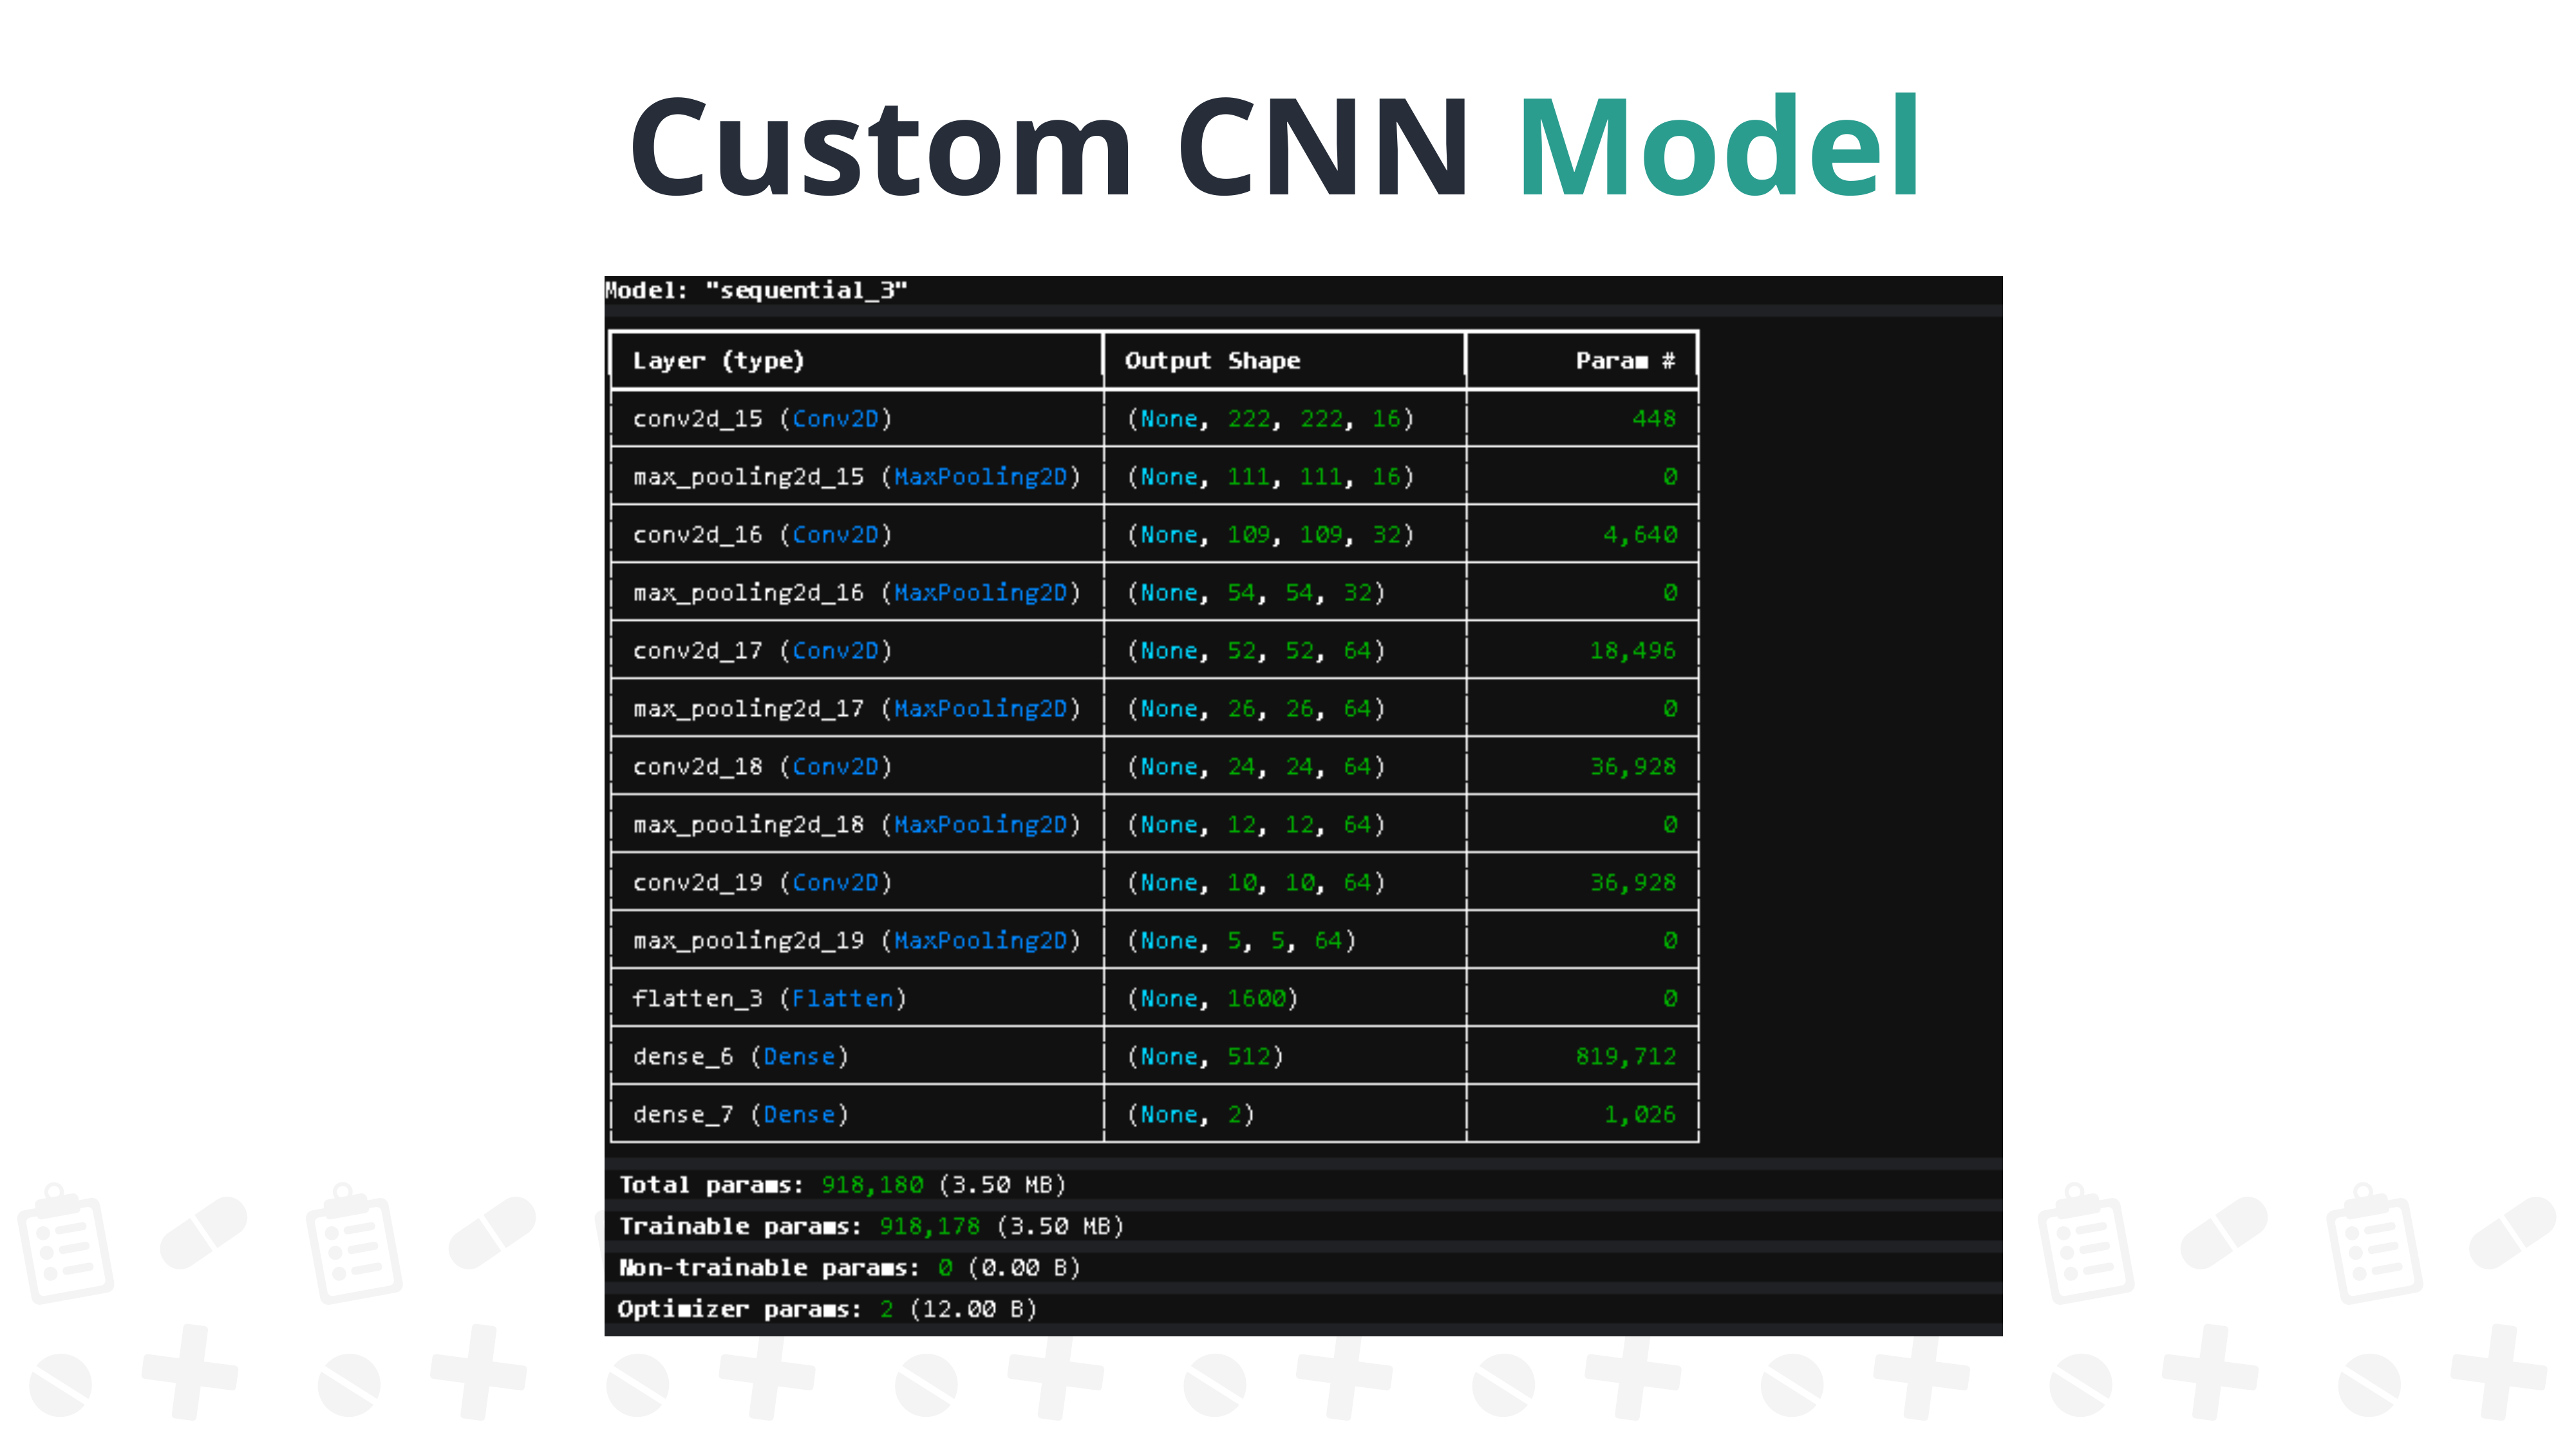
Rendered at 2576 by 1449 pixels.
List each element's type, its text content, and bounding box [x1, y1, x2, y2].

picture [605, 276, 2003, 1336]
title Custom CNN Model [367, 74, 2185, 234]
